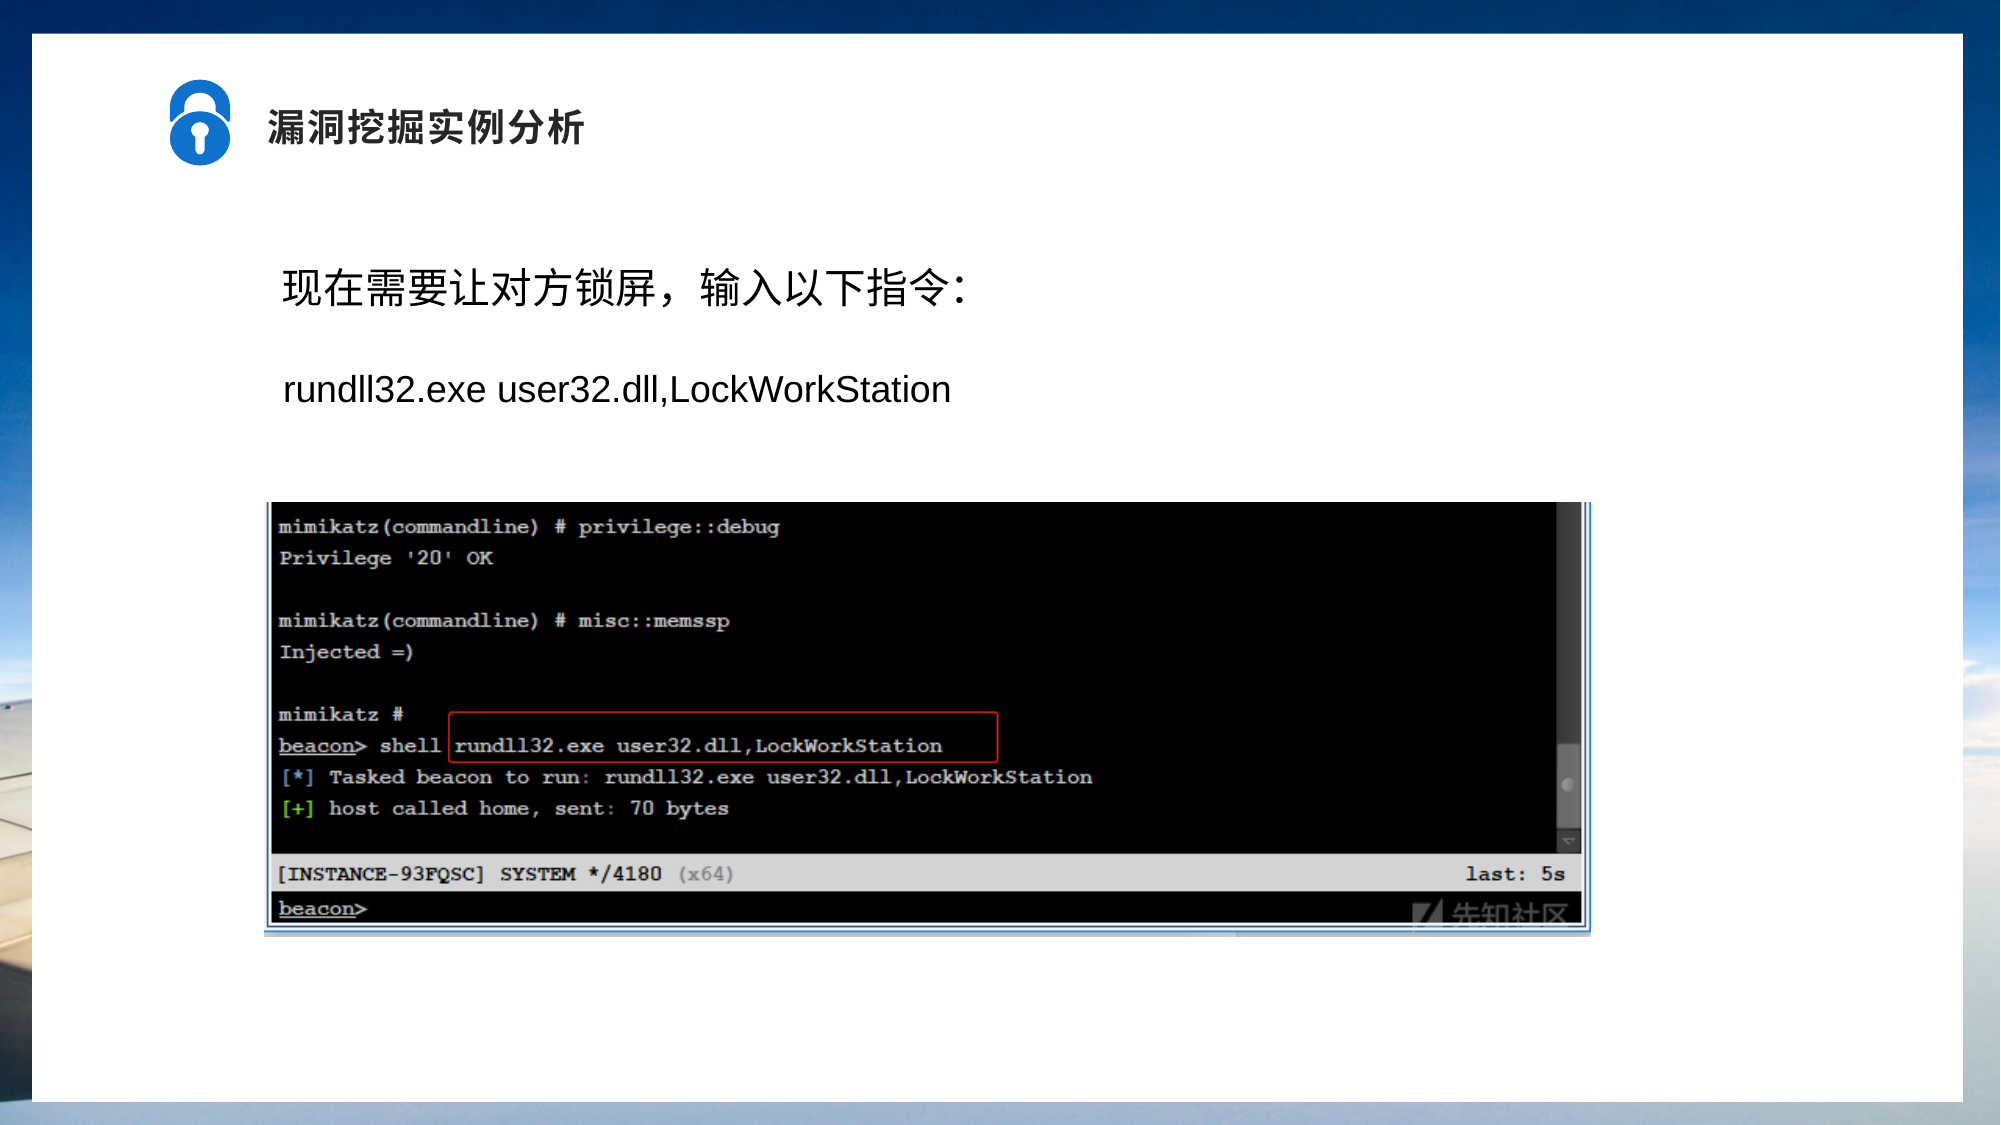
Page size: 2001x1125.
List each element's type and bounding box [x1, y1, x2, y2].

text_box [169, 79, 231, 166]
picture [0, 0, 2000, 1125]
